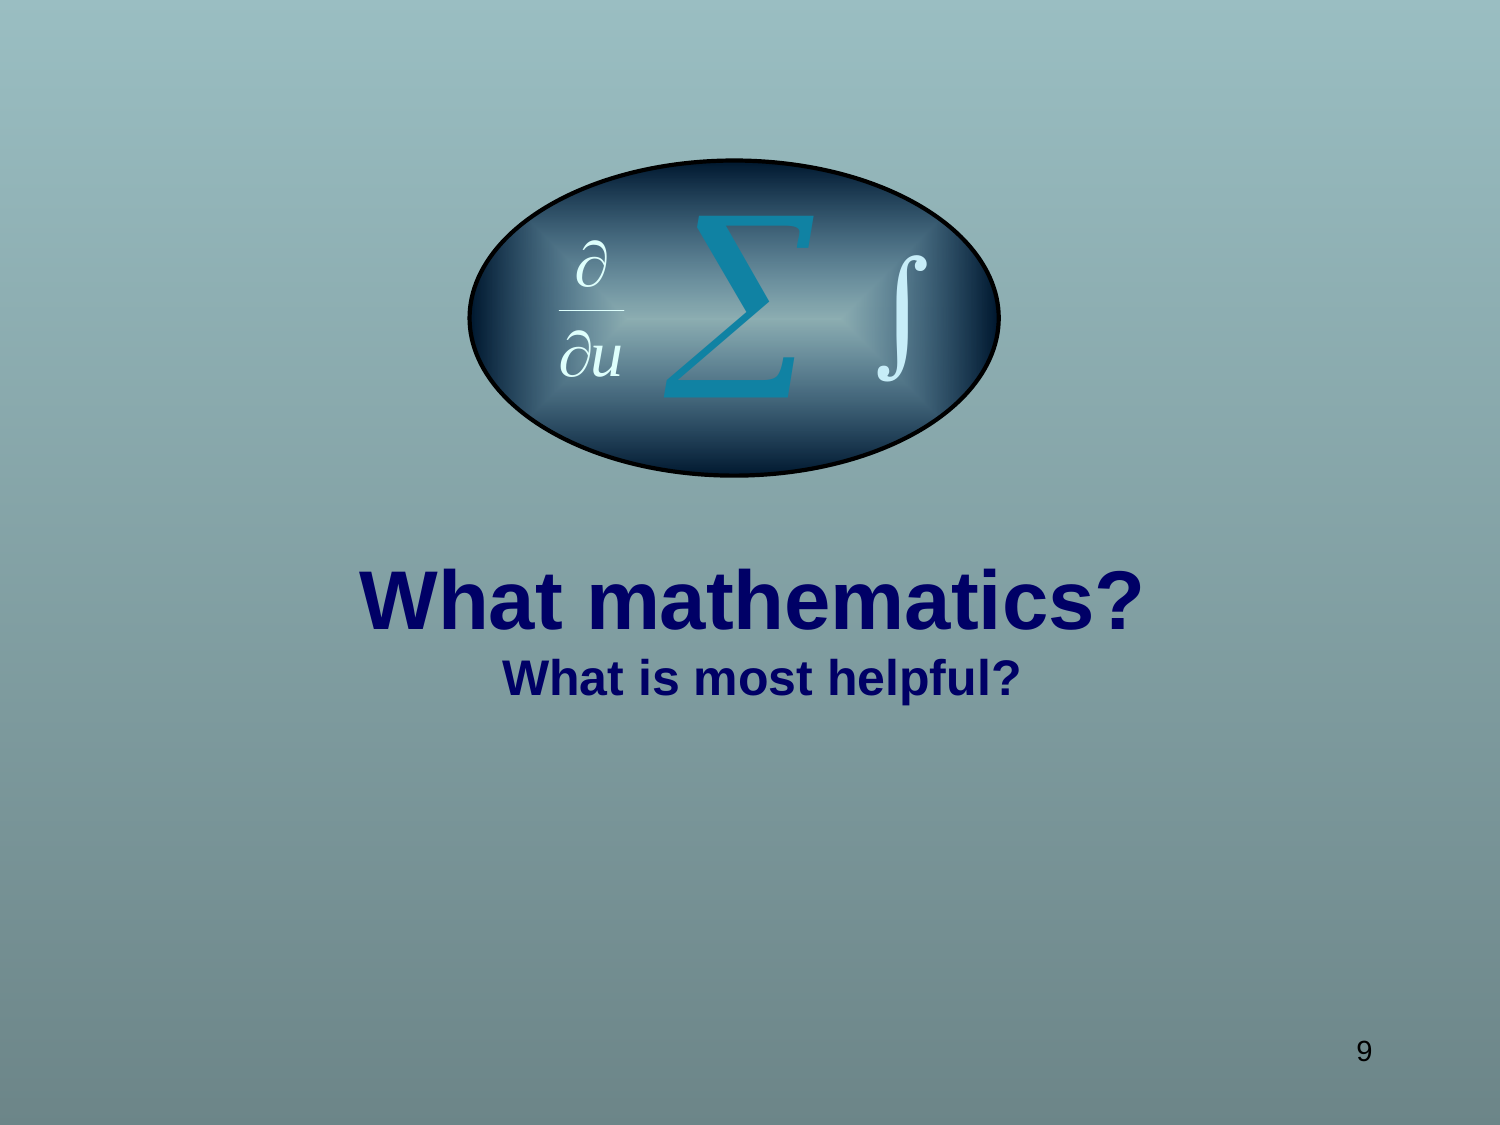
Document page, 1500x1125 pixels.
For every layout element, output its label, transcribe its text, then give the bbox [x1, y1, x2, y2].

slide_number 9 [1074, 1024, 1388, 1101]
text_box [469, 160, 999, 476]
text_box What mathematics? What is most helpful? [12, 538, 1500, 862]
